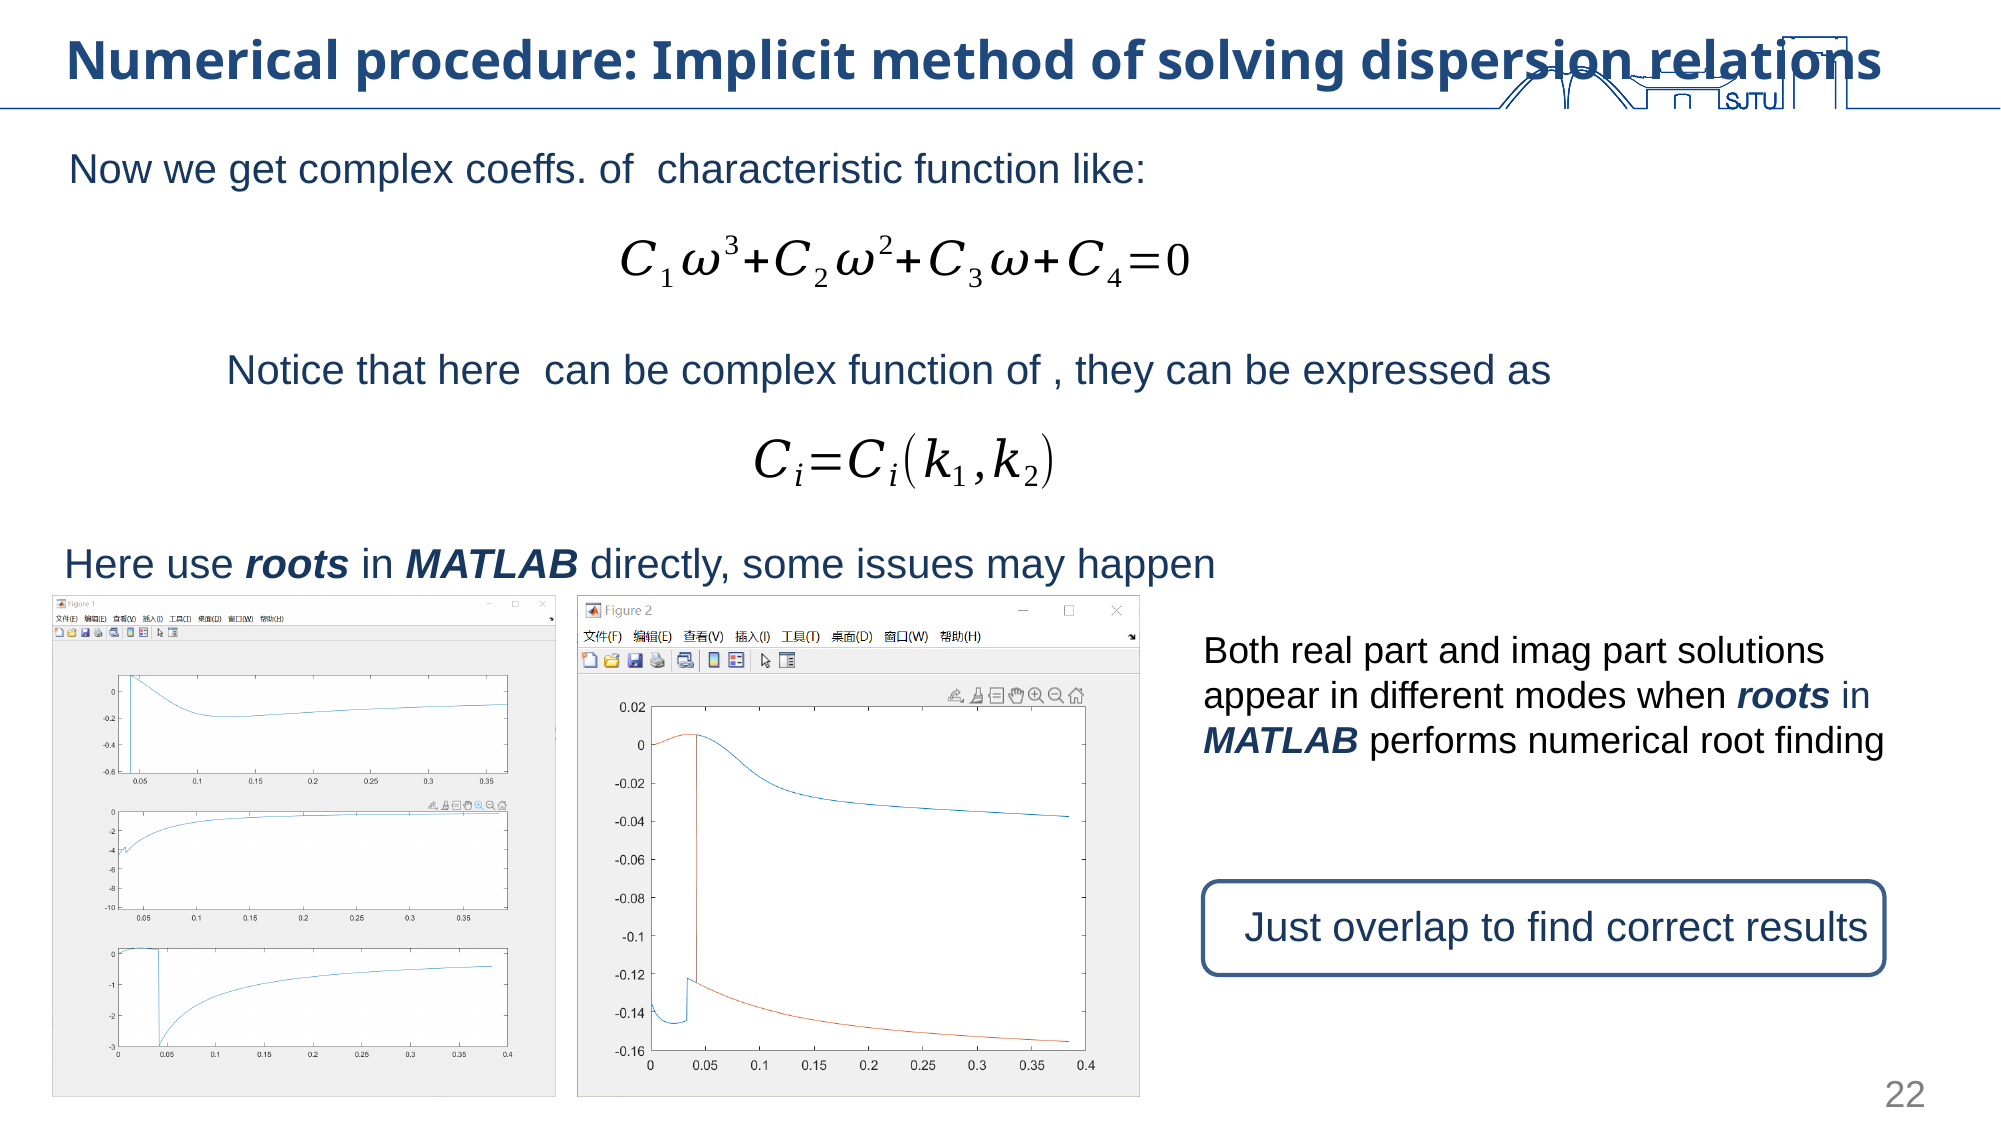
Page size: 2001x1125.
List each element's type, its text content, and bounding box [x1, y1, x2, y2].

picture [576, 595, 1140, 1097]
text_box Both real part and imag part solutions appear in different modes when roots in MATLAB performs numerical root finding [1188, 619, 1925, 769]
text_box Now we get complex coeffs. of characteristic function like: [53, 134, 1185, 199]
picture [52, 595, 556, 1097]
text_box Here use roots in MATLAB directly, some issues may happen [49, 529, 1232, 595]
title Numerical procedure: Implicit method of solving dispersion relations [50, 11, 1950, 106]
text_box [1200, 879, 1887, 978]
